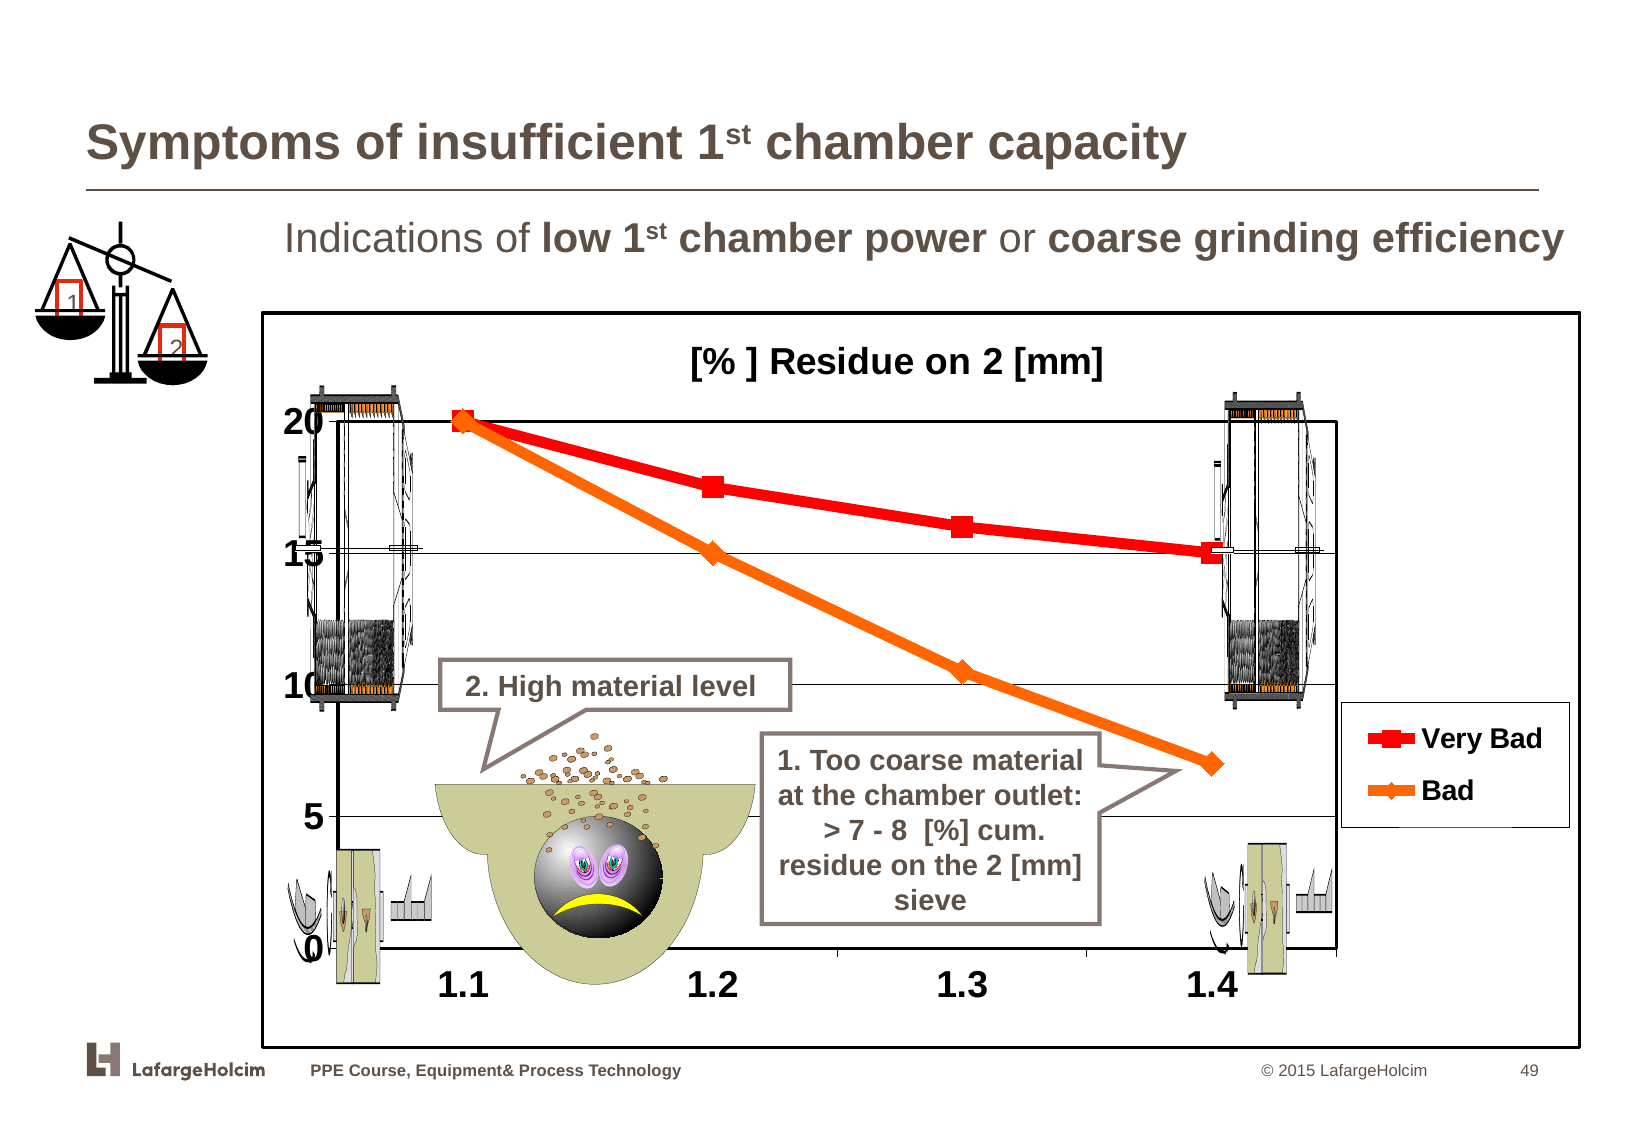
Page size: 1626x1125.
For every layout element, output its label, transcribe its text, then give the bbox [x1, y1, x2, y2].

picture [287, 385, 432, 985]
picture [1204, 391, 1333, 976]
text_box Indications of low 1st chamber power or coarse grinding efficiency [194, 203, 1581, 269]
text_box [32, 221, 209, 386]
chart [260, 310, 1582, 1050]
slide_number 49 [1468, 1058, 1539, 1080]
title Symptoms of insufficient 1st chamber capacity [85, 30, 1539, 171]
picture [434, 733, 756, 985]
footer PPE Course, Equipment& Process Technology [310, 1058, 831, 1080]
